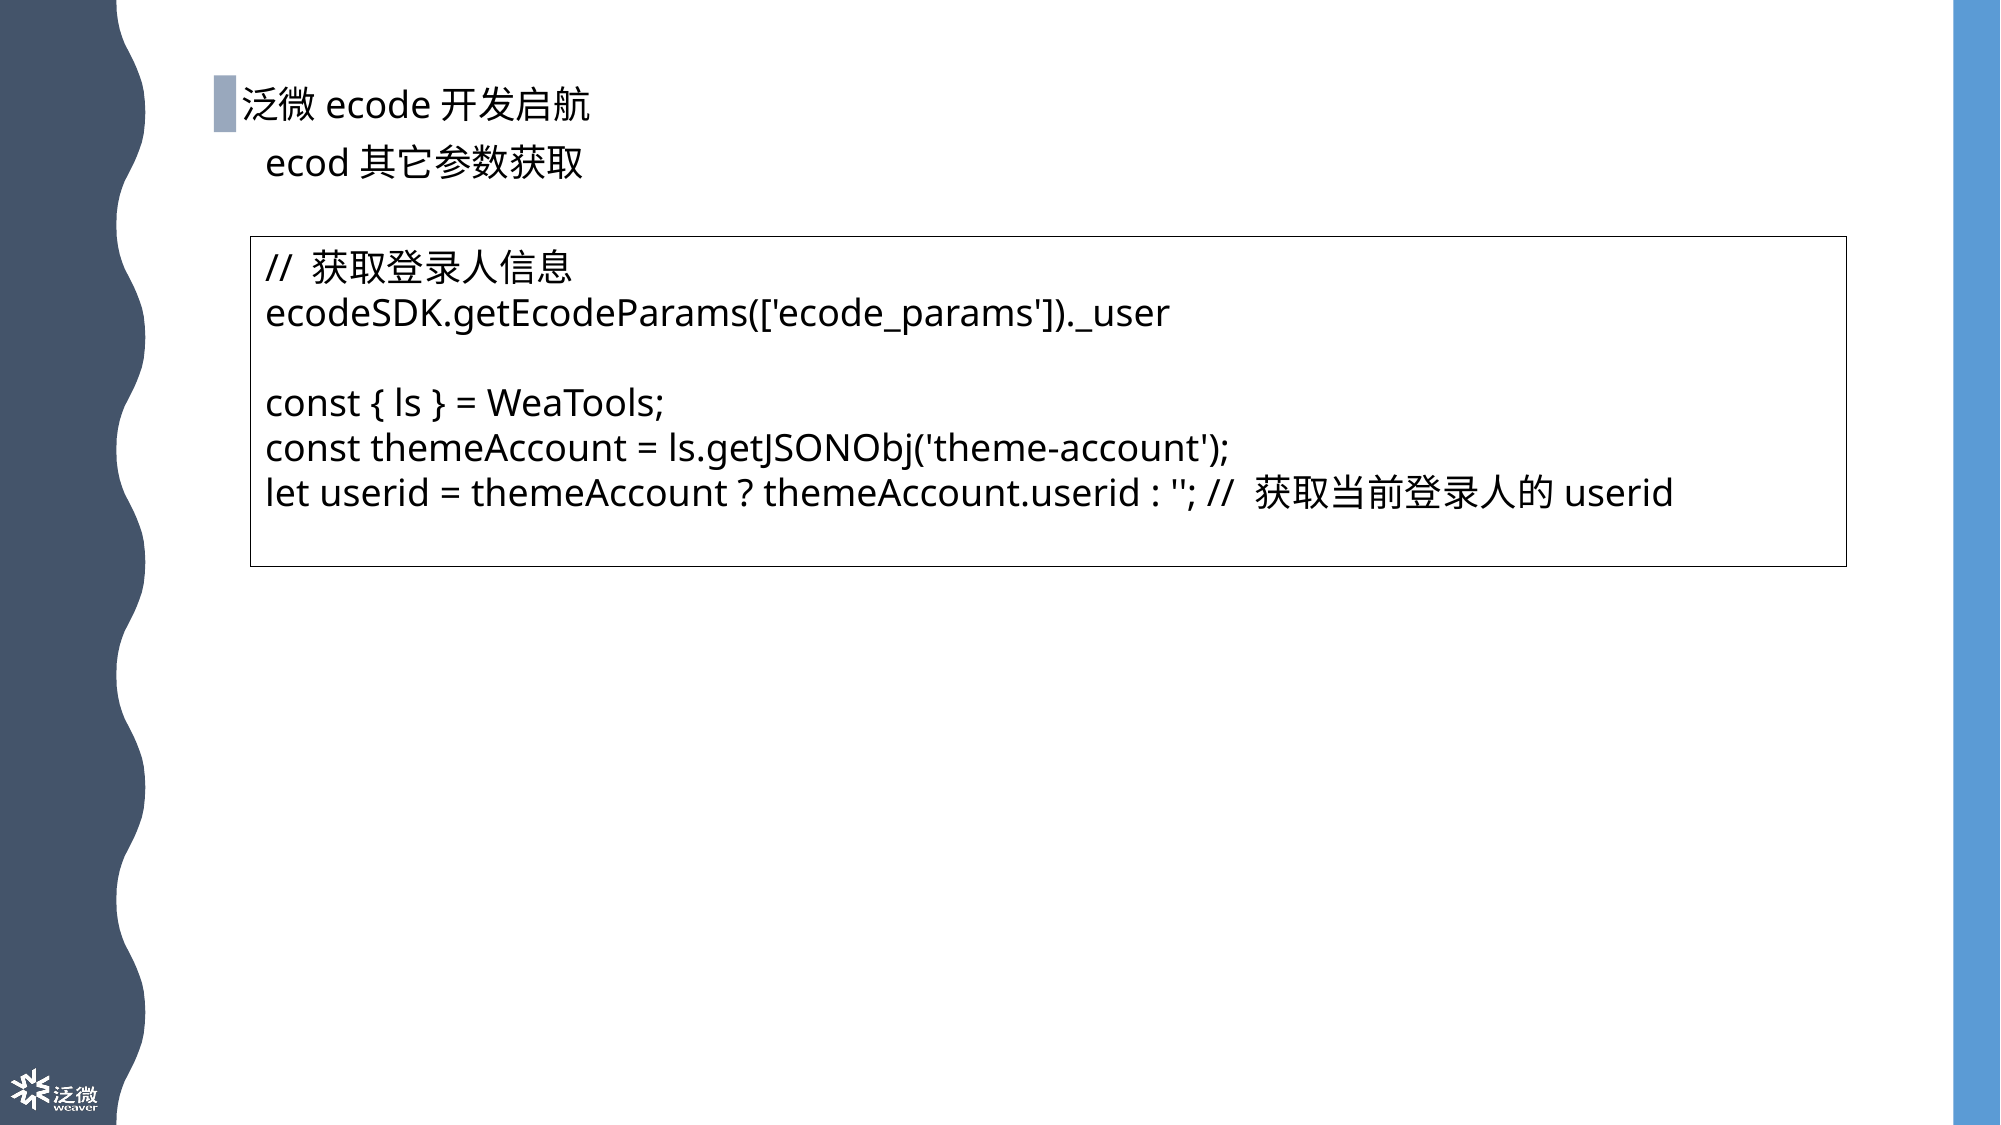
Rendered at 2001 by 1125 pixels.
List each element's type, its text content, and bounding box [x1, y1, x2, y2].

text_box ecod其它参数获取 [250, 131, 1142, 192]
text_box 泛微ecode开发启航 [237, 75, 602, 132]
picture [0, 1065, 114, 1125]
text_box [213, 74, 237, 133]
text_box // 获取登录人信息 ecodeSDK.getEcodeParams(['ecode_params'])._user const { ls } = WeaTools; const themeAccount = ls.getJSONObj('theme-account'); let userid = themeAccount ? themeAccount.userid : ''; // 获取当前登录人的userid [250, 236, 1847, 567]
